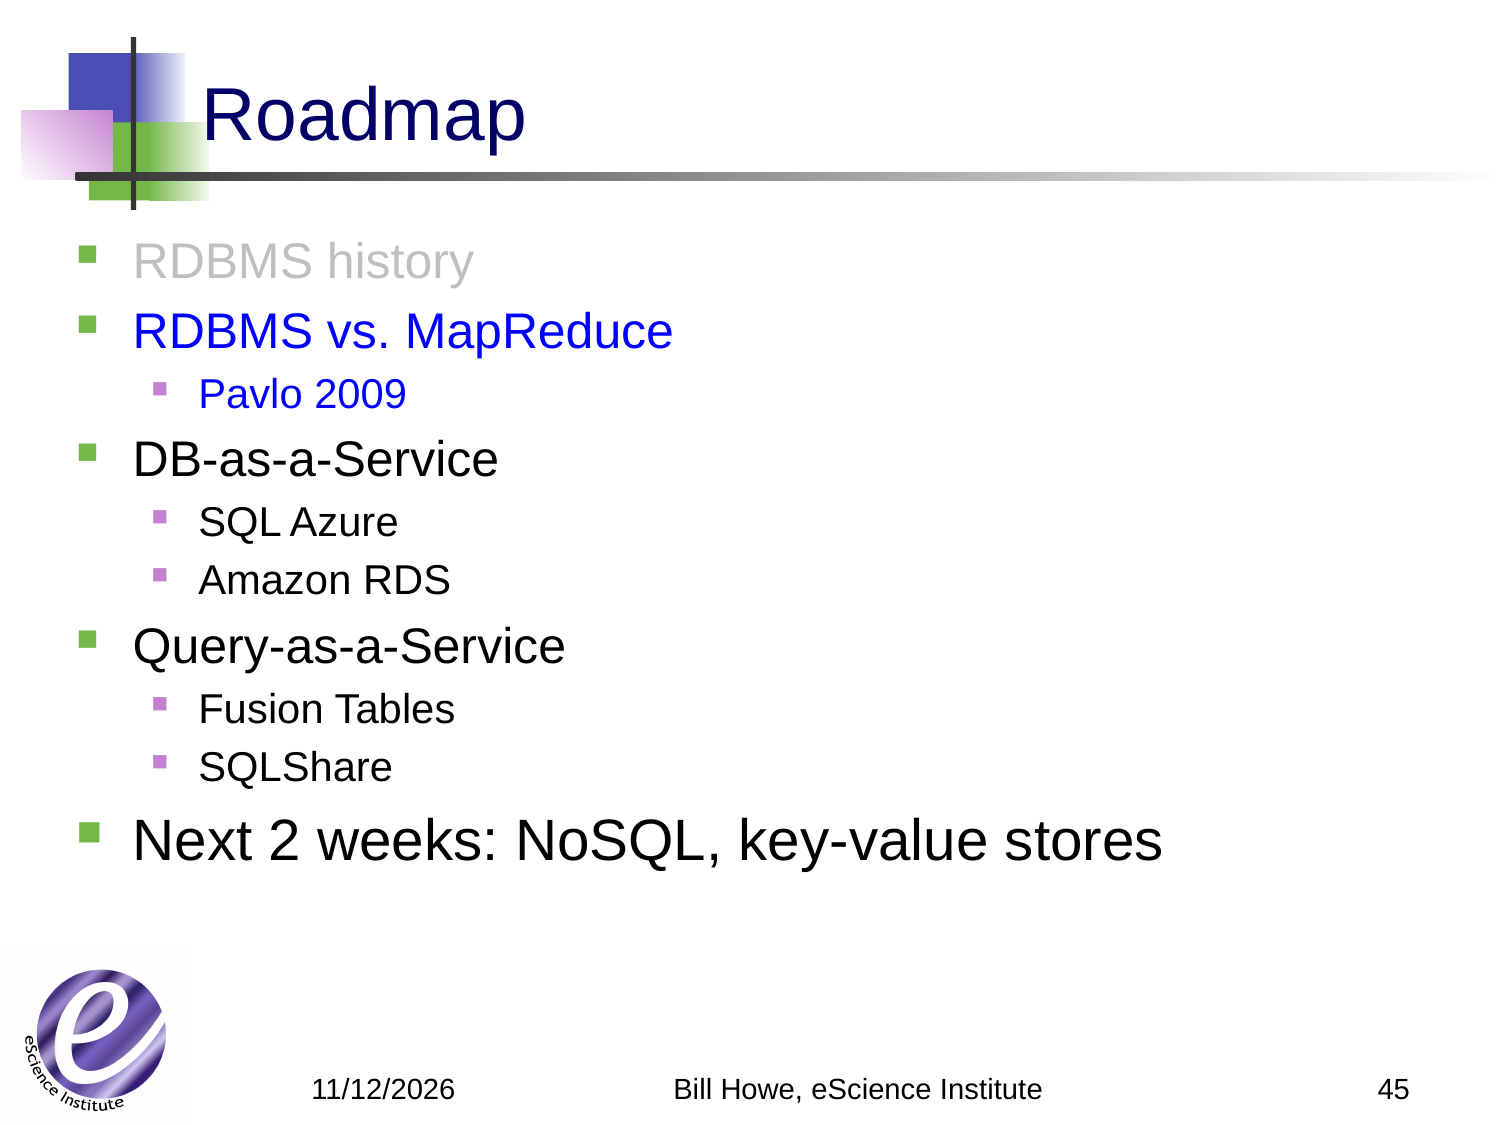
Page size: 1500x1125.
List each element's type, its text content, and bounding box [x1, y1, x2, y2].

picture [6, 945, 192, 1125]
footer Bill Howe, eScience Institute [620, 1037, 1096, 1113]
slide_number 45 [1112, 1037, 1425, 1113]
list RDBMS history RDBMS vs. MapReduce Pavlo 2009 DB-as-a-Service SQL Azure Amazon RDS Query-as-a-Service Fusion Tables SQLShare Next 2 weeks: NoSQL, key-value stores [61, 220, 1447, 1002]
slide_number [296, 1038, 609, 1113]
title Roadmap [186, 52, 1466, 163]
